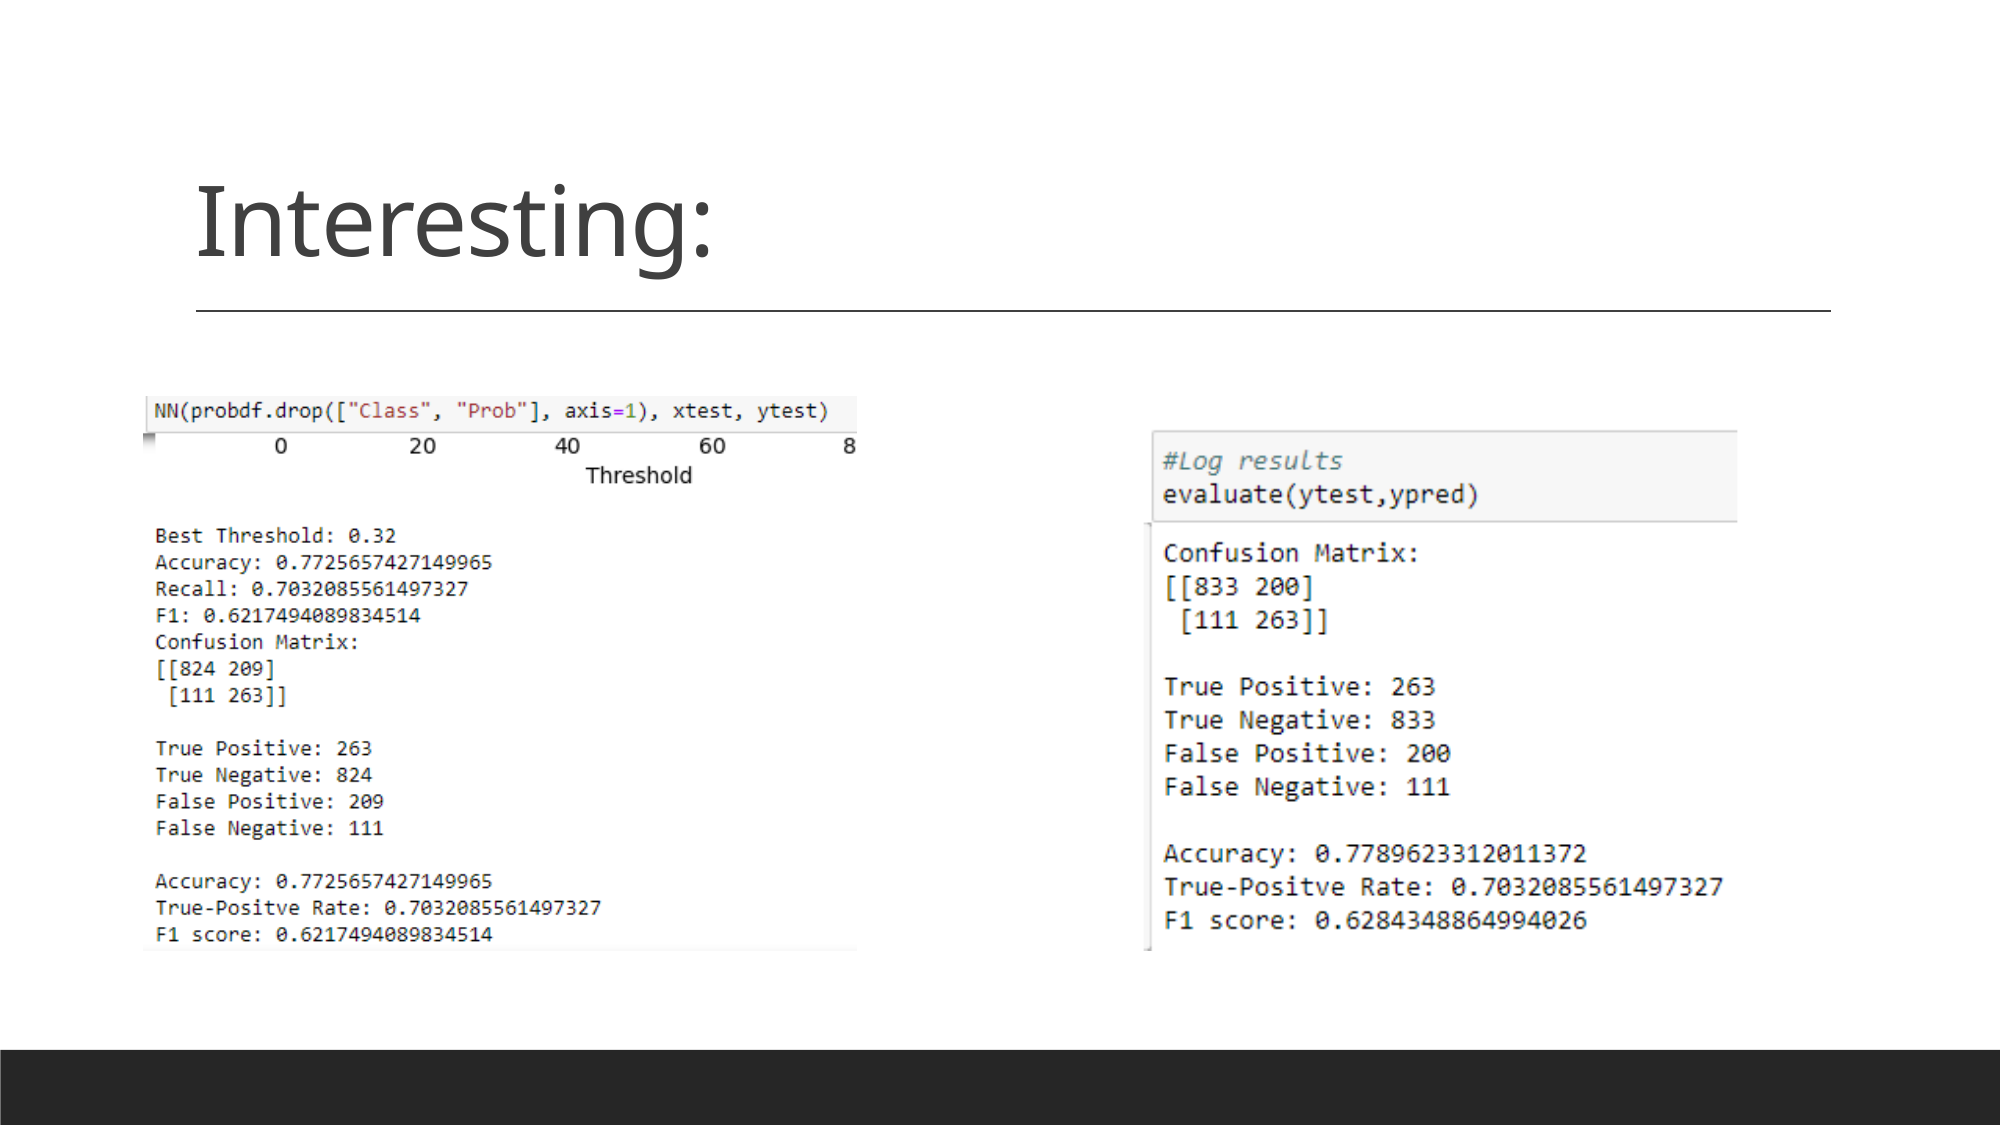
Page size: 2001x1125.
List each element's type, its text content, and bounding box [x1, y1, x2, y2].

picture [1143, 416, 1738, 952]
title Interesting: [180, 47, 1830, 285]
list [143, 395, 857, 952]
